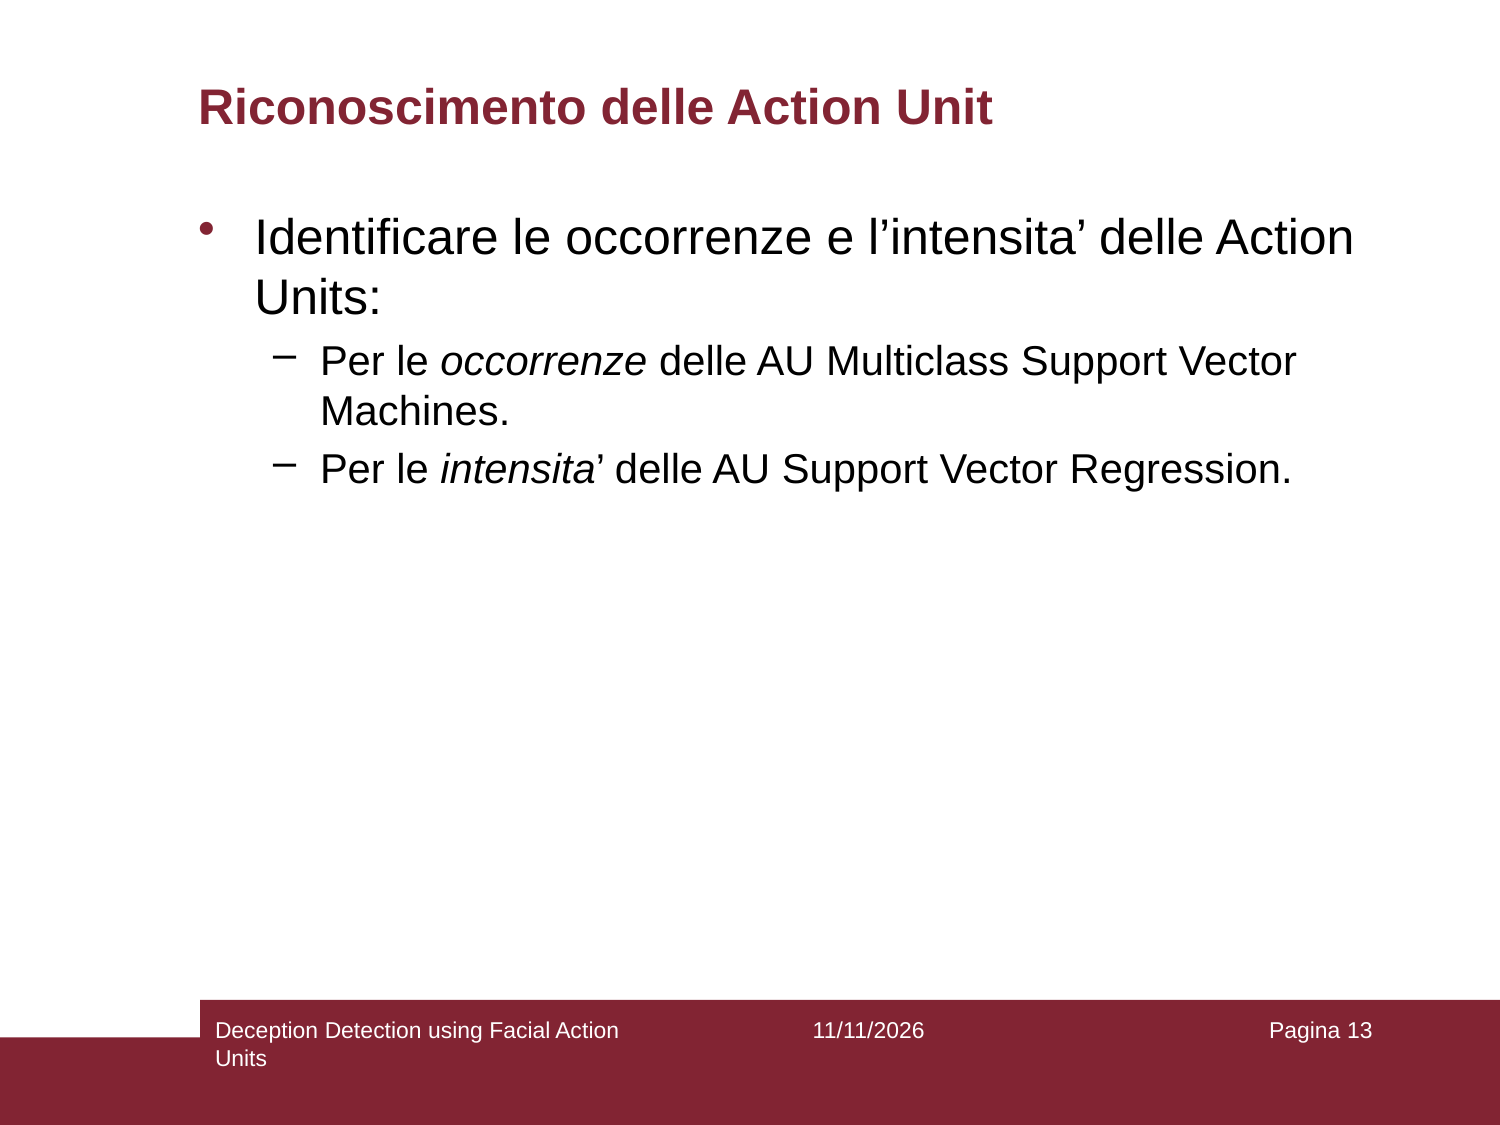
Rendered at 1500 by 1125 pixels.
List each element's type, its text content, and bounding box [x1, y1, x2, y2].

footer Deception Detection using Facial Action Units [200, 1008, 675, 1084]
slide_number Pagina 13 [1074, 1008, 1388, 1084]
title Riconoscimento delle Action Unit [183, 67, 1424, 150]
list Identificare le occorrenze e l’intensita’ delle Action Units: Per le occorrenze delle AU Multiclass Support Vector Machines. Per le intensita’ delle AU Support Vector Regression. [183, 197, 1424, 917]
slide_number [712, 1008, 1025, 1084]
